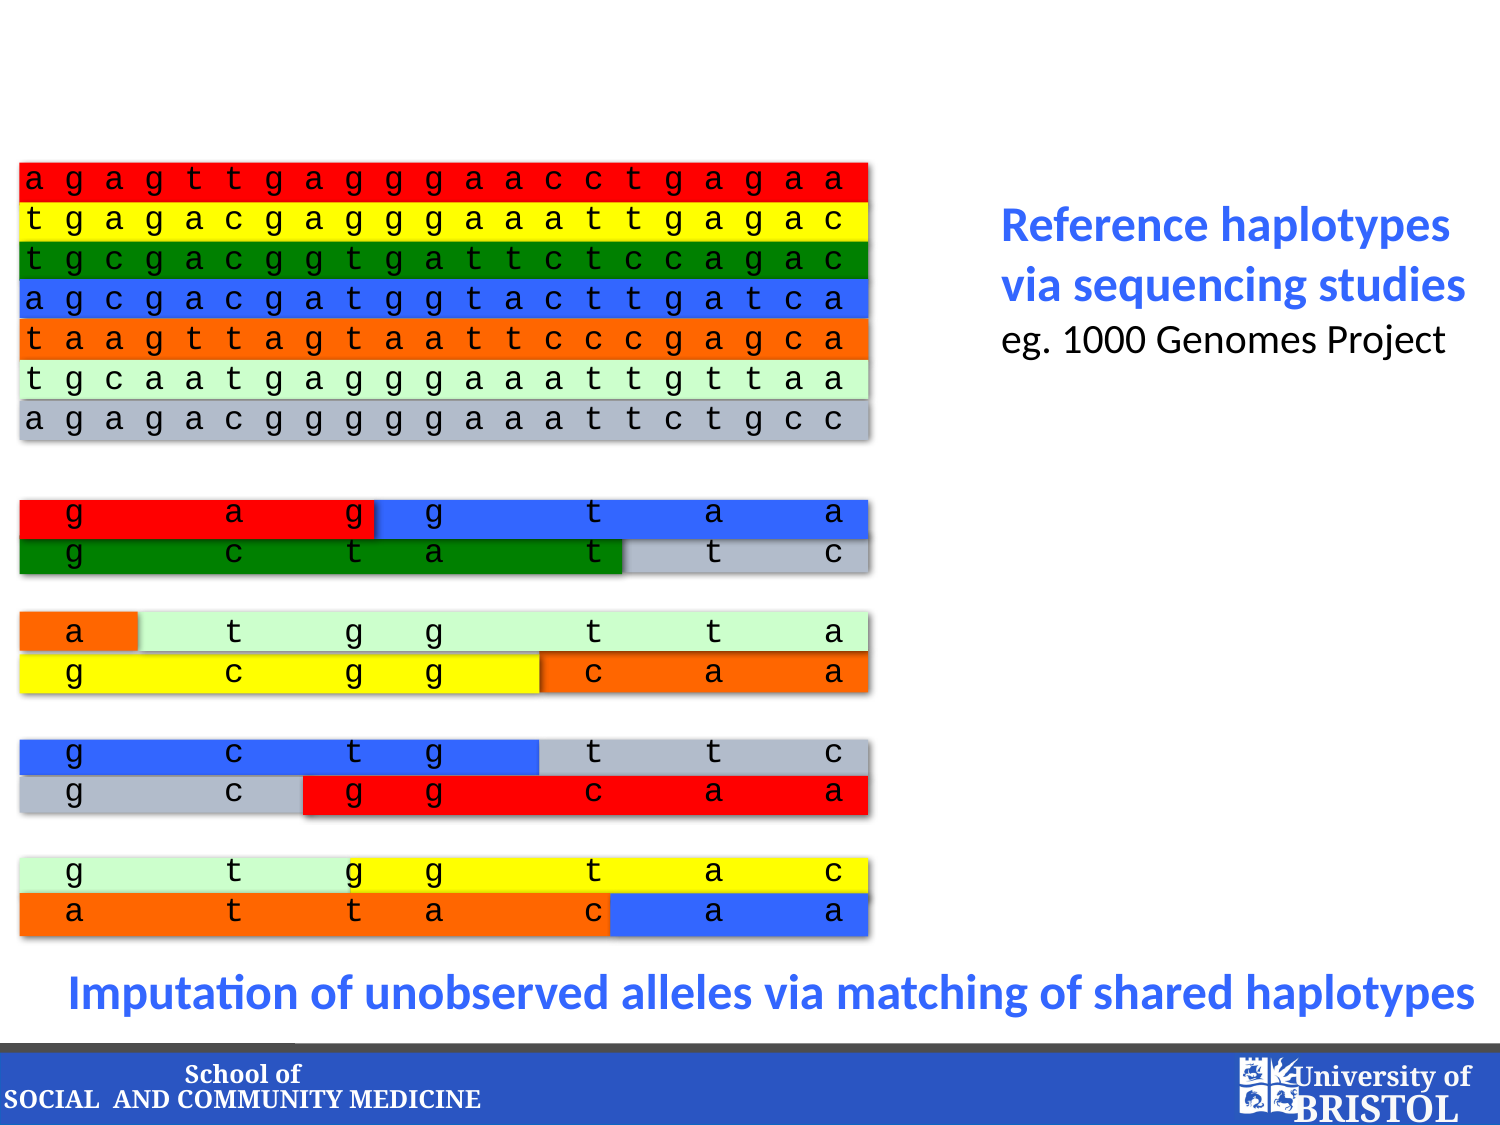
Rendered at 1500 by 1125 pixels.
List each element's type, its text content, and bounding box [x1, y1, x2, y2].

text_box g a g g t a a g c t a t t c a t g g t t a g c g g c a a g c t g t t c g c g g c a a g t g g t a c a t t a c a a [9, 481, 880, 976]
text_box a g a g t t g a g g g a a c c t g a g a a t g a g a c g a g g g a a a t t g a g a c t g c g a c g g t g a t t c t c c a g a c a g c g a c g a t g g t a c t t g a t c a t a a g t t a g t a a t t c c c g a g c a t g c a a t g a g g g a a a t t g t t a a a g a g a c g g g g g a a a t t c t g c c [9, 148, 880, 444]
text_box Imputation of unobserved alleles via matching of shared haplotypes [52, 952, 1492, 1027]
picture [1234, 1053, 1301, 1120]
list [880, 172, 1247, 244]
text_box Reference haplotypes via sequencing studies eg. 1000 Genomes Project [986, 184, 1483, 370]
